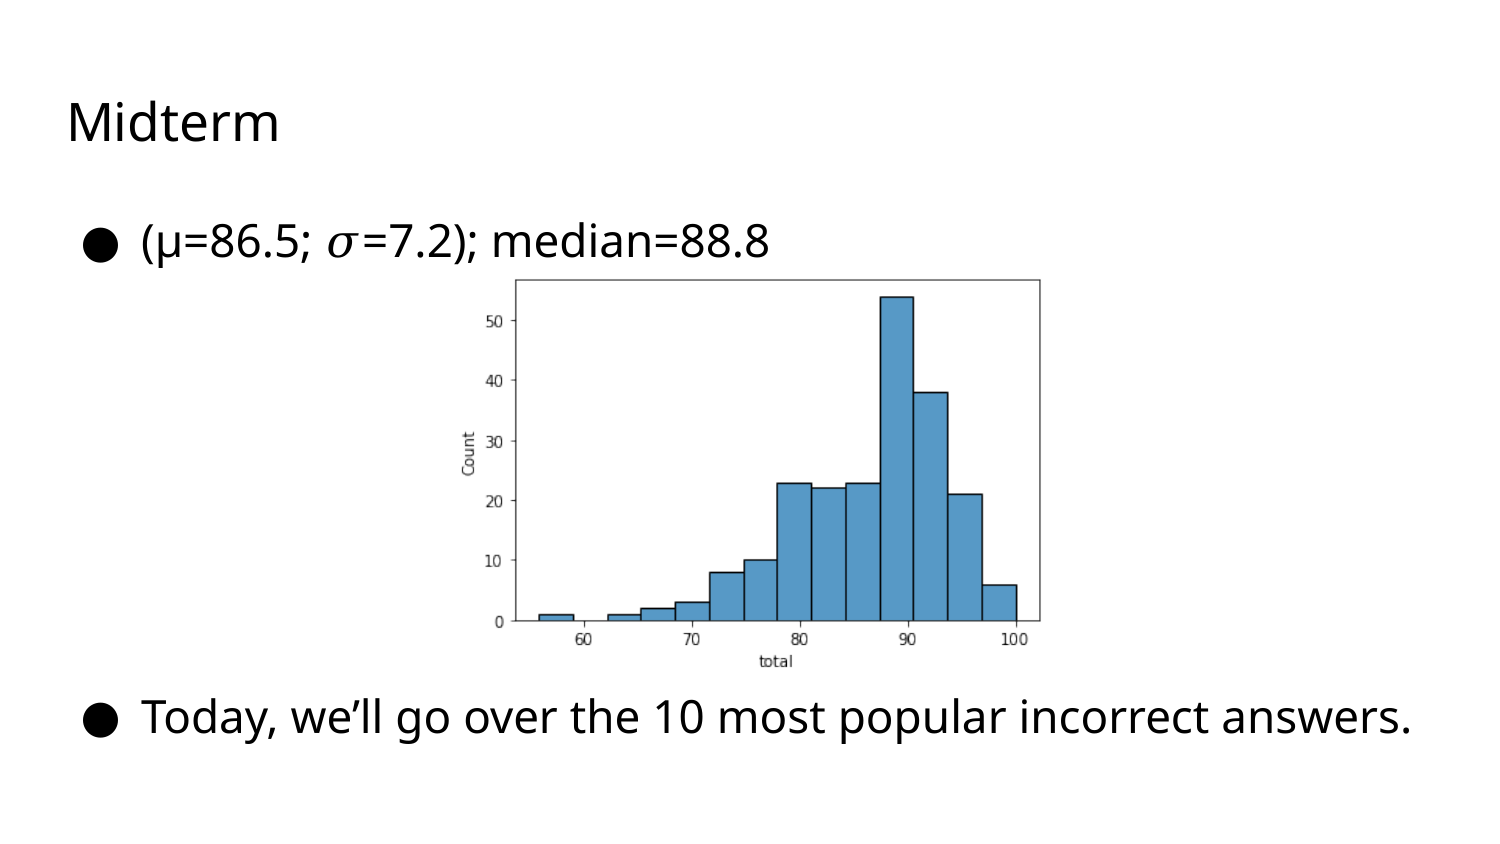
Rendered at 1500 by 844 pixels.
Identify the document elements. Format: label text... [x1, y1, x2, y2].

picture [451, 270, 1049, 681]
list (μ=86.5; 𝜎=7.2); median=88.8 [51, 189, 1449, 283]
list Today, we’ll go over the 10 most popular incorrect answers. [51, 664, 1449, 758]
title Midterm [51, 72, 1449, 167]
